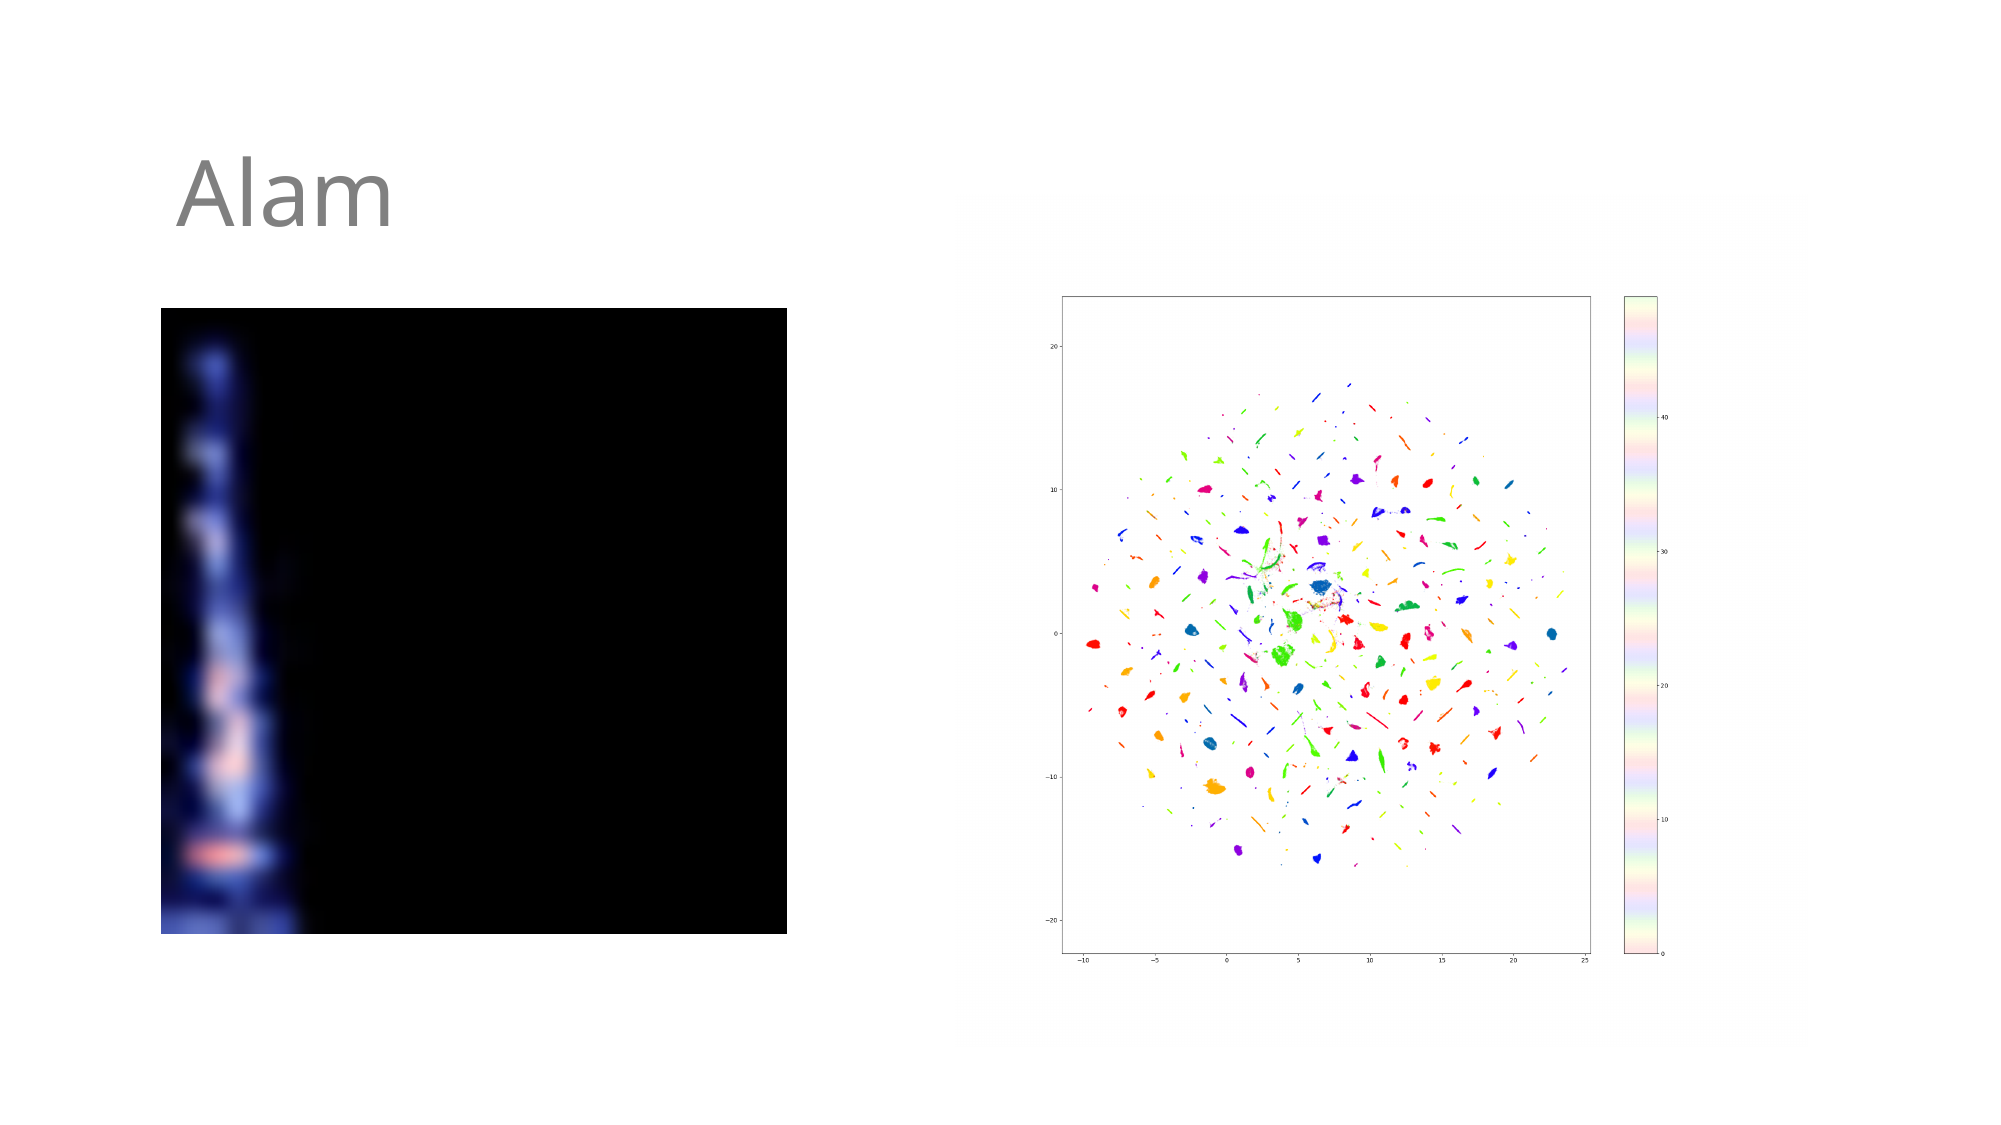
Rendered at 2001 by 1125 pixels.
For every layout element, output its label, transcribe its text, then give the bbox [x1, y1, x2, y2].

picture [161, 308, 787, 934]
picture [955, 194, 1808, 1047]
title Alam [161, 120, 1000, 273]
